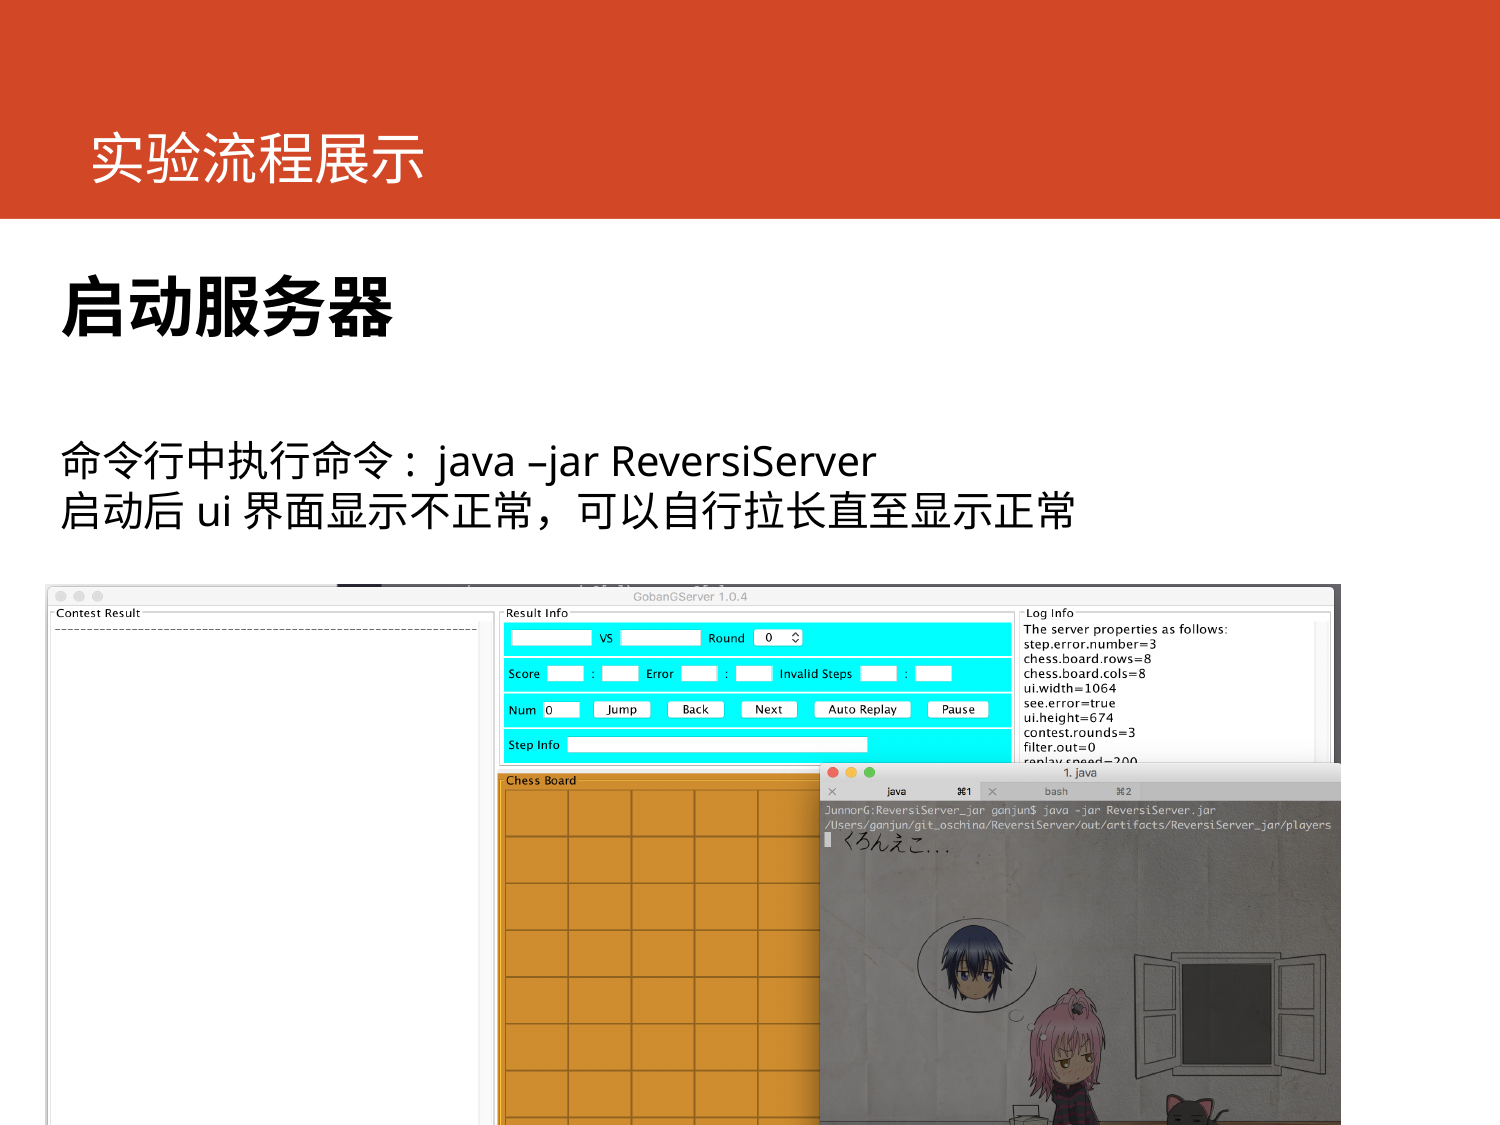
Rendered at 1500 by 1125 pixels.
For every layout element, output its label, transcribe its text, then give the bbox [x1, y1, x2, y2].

title 实验流程展示 [74, 0, 1397, 199]
text_box 启动服务器 命令行中执行命令: java –jar ReversiServer 启动后ui界面显示不正常，可以自行拉长直至显示正常 [45, 257, 1228, 542]
picture [45, 584, 1341, 1125]
